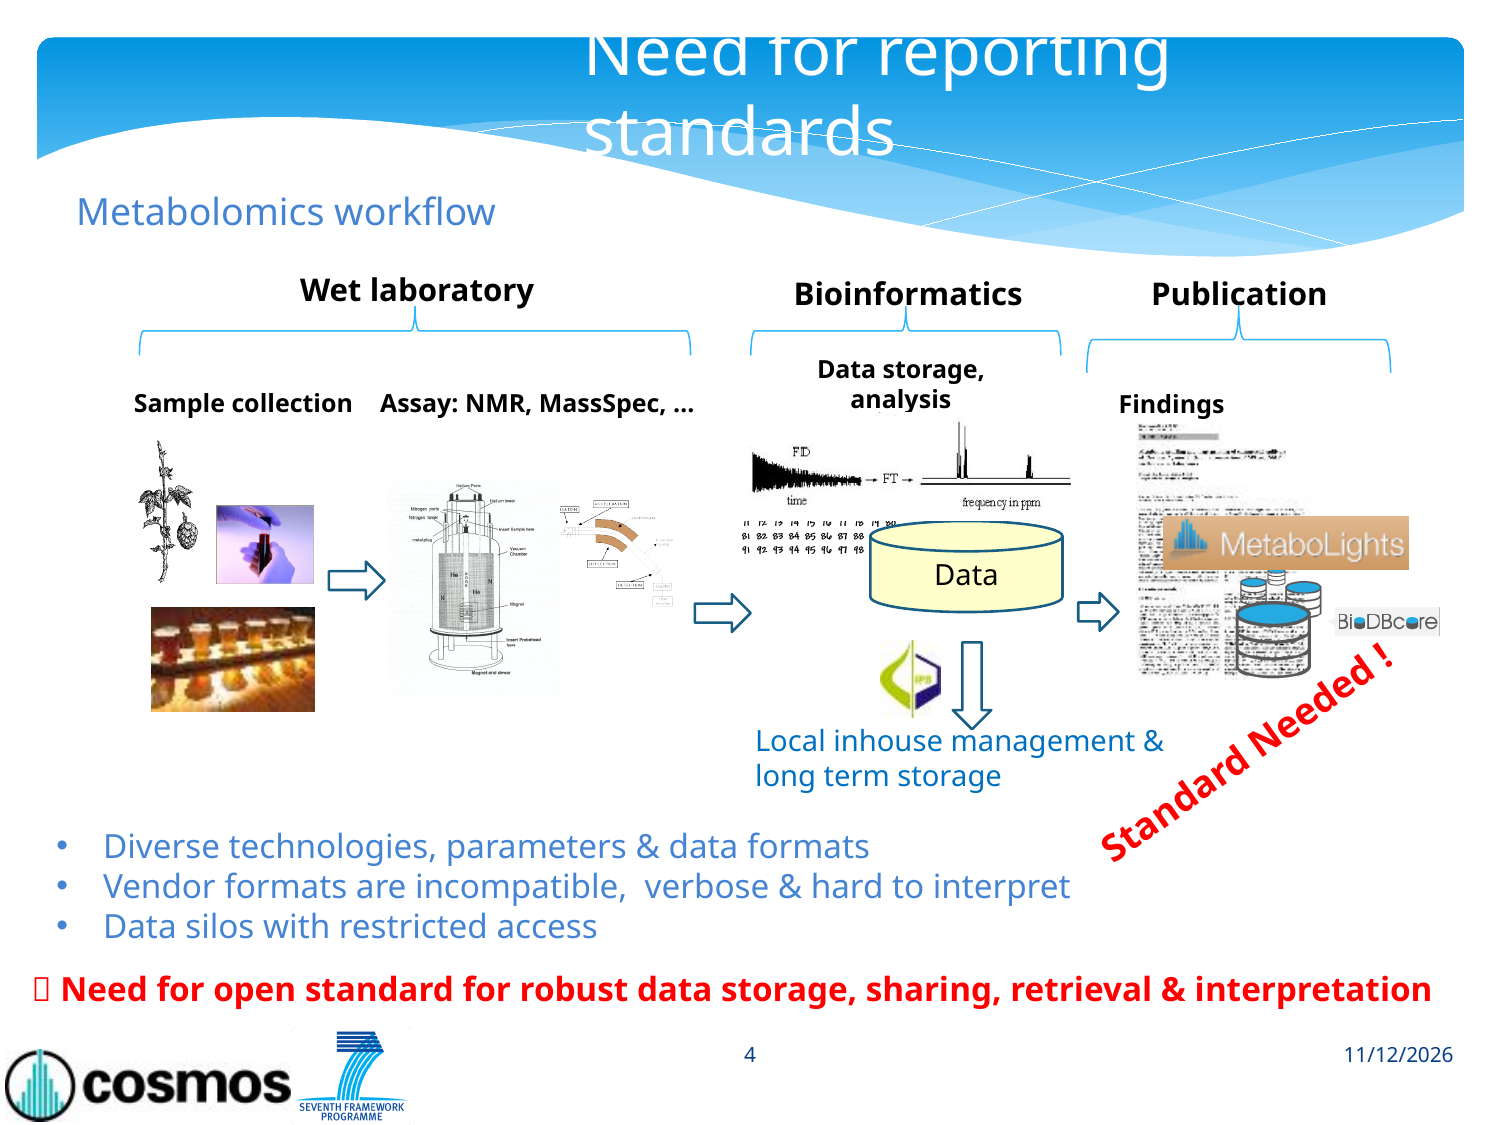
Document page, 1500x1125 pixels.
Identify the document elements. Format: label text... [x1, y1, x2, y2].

picture [1136, 423, 1460, 696]
text_box Metabolomics workflow [61, 180, 511, 241]
text_box Local inhouse management & long term storage [740, 714, 1180, 800]
slide_number 4 [654, 1025, 846, 1086]
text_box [120, 262, 1391, 680]
picture [136, 439, 202, 586]
picture [5, 1049, 291, 1122]
picture [880, 640, 941, 718]
picture [387, 477, 674, 700]
picture [151, 607, 315, 713]
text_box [722, 412, 1086, 521]
text_box Diverse technologies, parameters & data formats Vendor formats are incompatible, verbose & hard to interpret Data silos with restricted access [41, 818, 1495, 953]
text_box  Need for open standard for robust data storage, sharing, retrieval & interpretation [16, 960, 1450, 1016]
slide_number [847, 1025, 1469, 1086]
text_box Need for reporting standards [569, 38, 1500, 139]
text_box Standard Needed ! [1075, 706, 1362, 886]
text_box [951, 690, 993, 714]
